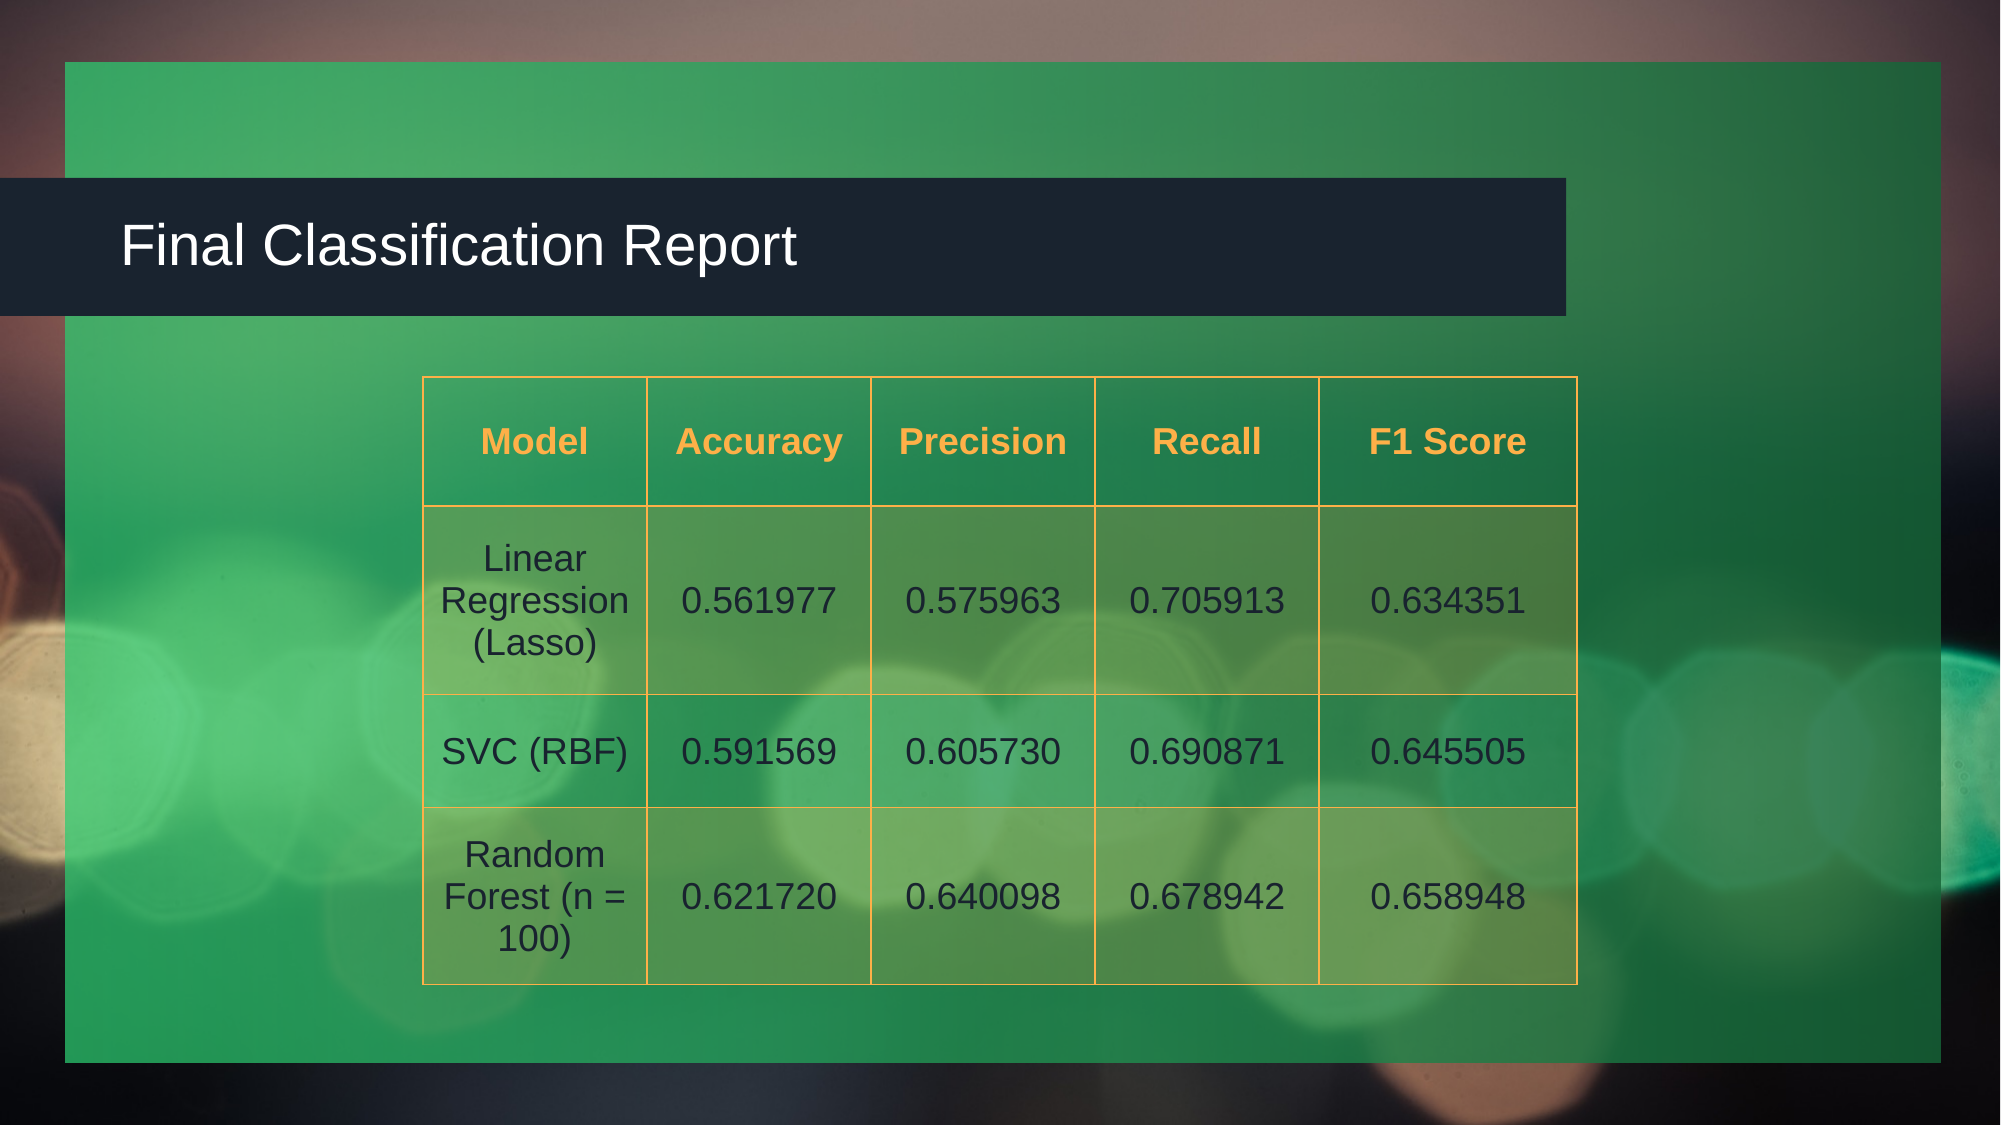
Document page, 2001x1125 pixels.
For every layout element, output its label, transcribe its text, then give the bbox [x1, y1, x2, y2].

table_cell 0.575963 [872, 507, 1094, 694]
picture [0, 0, 2001, 1125]
table_cell 0.621720 [648, 808, 870, 984]
table_cell 0.561977 [648, 507, 870, 694]
table_cell 0.634351 [1320, 507, 1576, 694]
table_header Accuracy [648, 378, 870, 505]
table_cell Linear Regression (Lasso) [424, 507, 646, 694]
table_cell Random Forest (n = 100) [424, 808, 646, 984]
table_cell 0.690871 [1096, 695, 1318, 807]
table_header Precision [872, 378, 1094, 505]
subtitle Final Classification Report [0, 177, 1567, 316]
table_header F1 Score [1320, 378, 1576, 505]
table_cell 0.605730 [872, 695, 1094, 807]
table_cell 0.645505 [1320, 695, 1576, 807]
table_header Model [424, 378, 646, 505]
table_cell 0.705913 [1096, 507, 1318, 694]
table_cell SVC (RBF) [424, 695, 646, 807]
table_cell 0.591569 [648, 695, 870, 807]
table_cell 0.678942 [1096, 808, 1318, 984]
table_cell 0.658948 [1320, 808, 1576, 984]
table_cell 0.640098 [872, 808, 1094, 984]
table_header Recall [1096, 378, 1318, 505]
